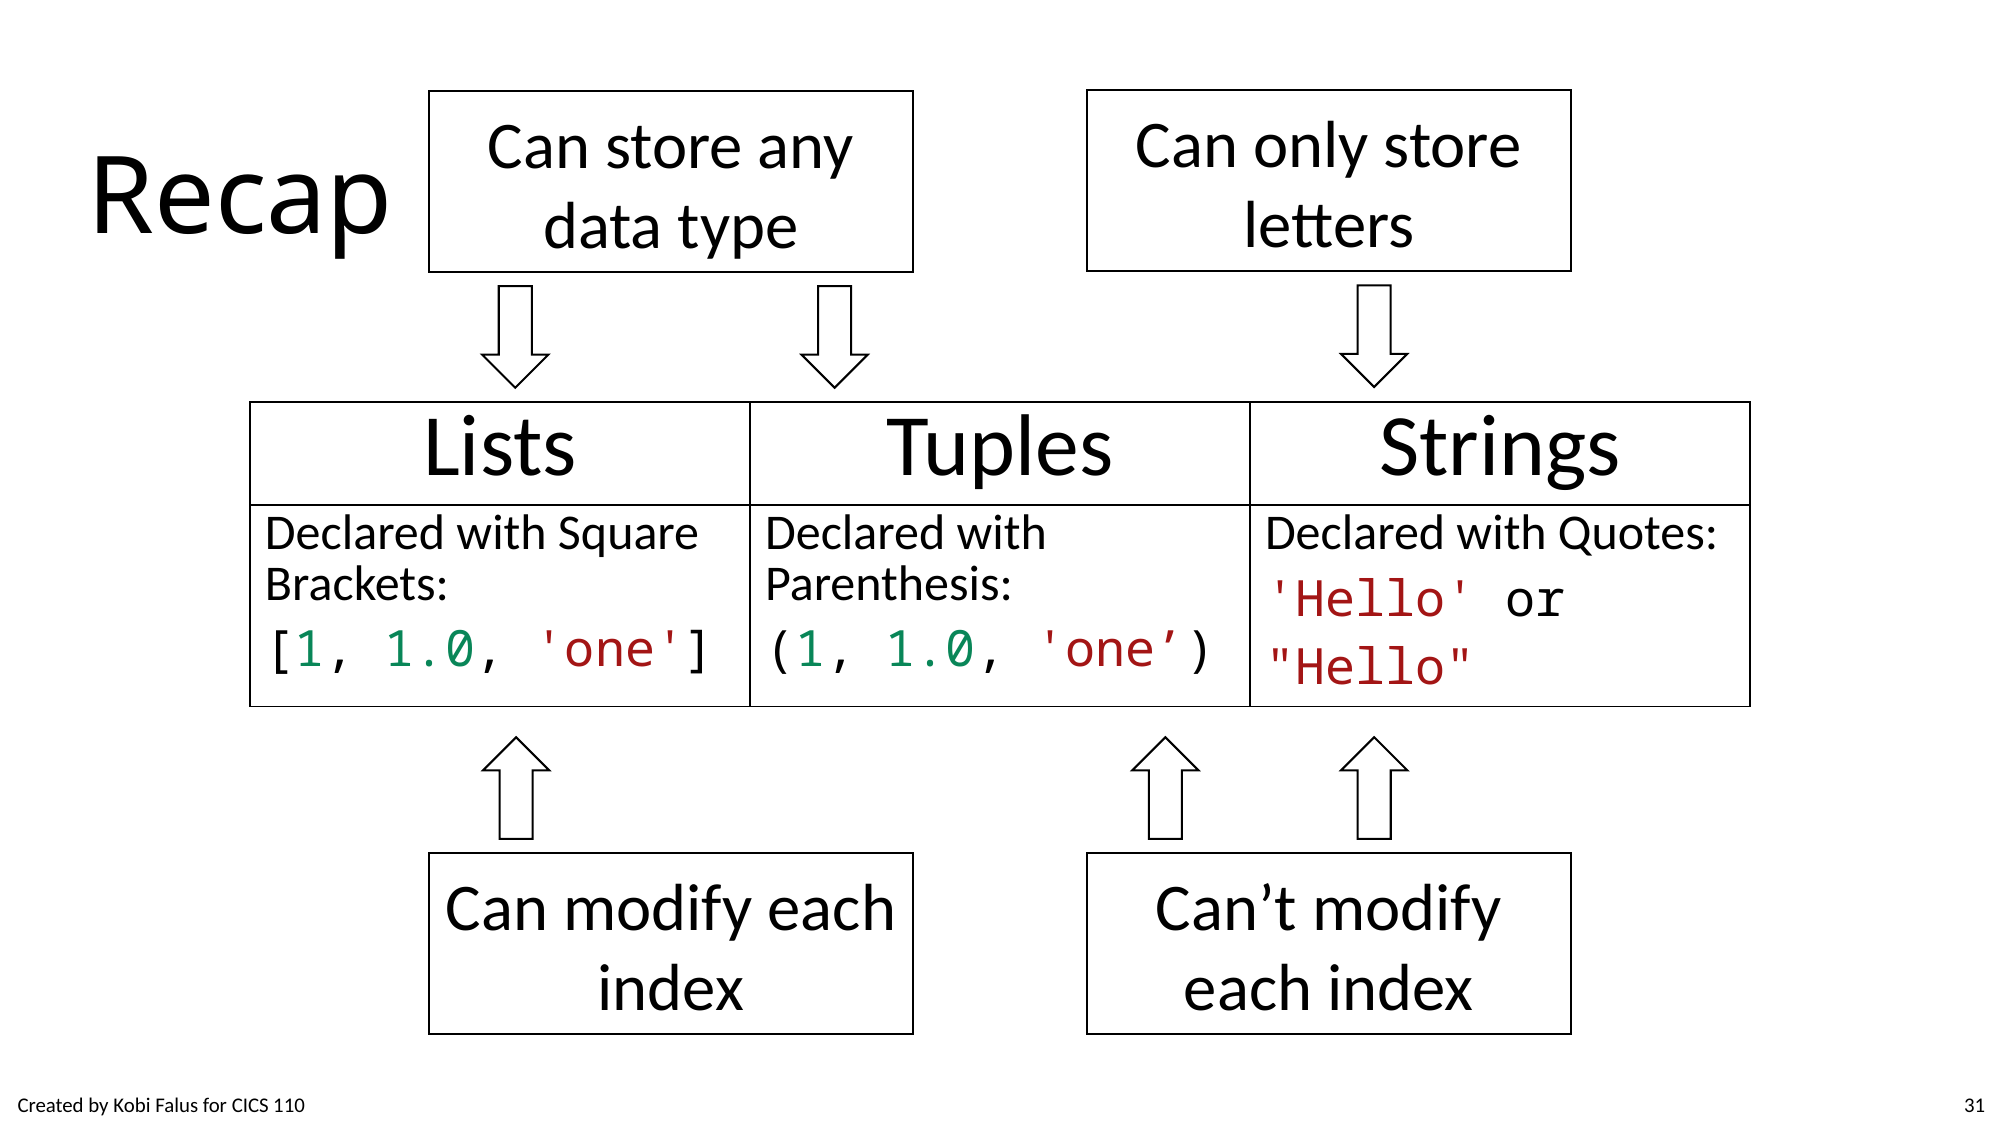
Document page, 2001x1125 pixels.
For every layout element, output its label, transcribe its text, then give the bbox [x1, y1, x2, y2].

table_header Tuples [751, 403, 1249, 504]
text_box Can only store letters [1086, 89, 1572, 272]
text_box Can modify each index [428, 852, 914, 1035]
text_box [480, 735, 552, 840]
title Recap [72, 90, 429, 308]
text_box [1129, 735, 1201, 840]
text_box Can store any data type [429, 90, 914, 273]
table_header Lists [251, 403, 749, 504]
table_cell Declared with Parenthesis: (1, 1.0, 'one’) [751, 506, 1249, 706]
text_box Can’t modify each index [1086, 852, 1572, 1035]
text_box [479, 285, 551, 390]
text_box [799, 285, 871, 390]
table_header Strings [1251, 403, 1749, 504]
table_cell Declared with Square Brackets: [1, 1.0, 'one'] [251, 506, 749, 706]
text_box [1338, 284, 1410, 389]
text_box [1338, 735, 1410, 840]
table_cell Declared with Quotes: 'Hello' or "Hello" [1251, 506, 1749, 706]
